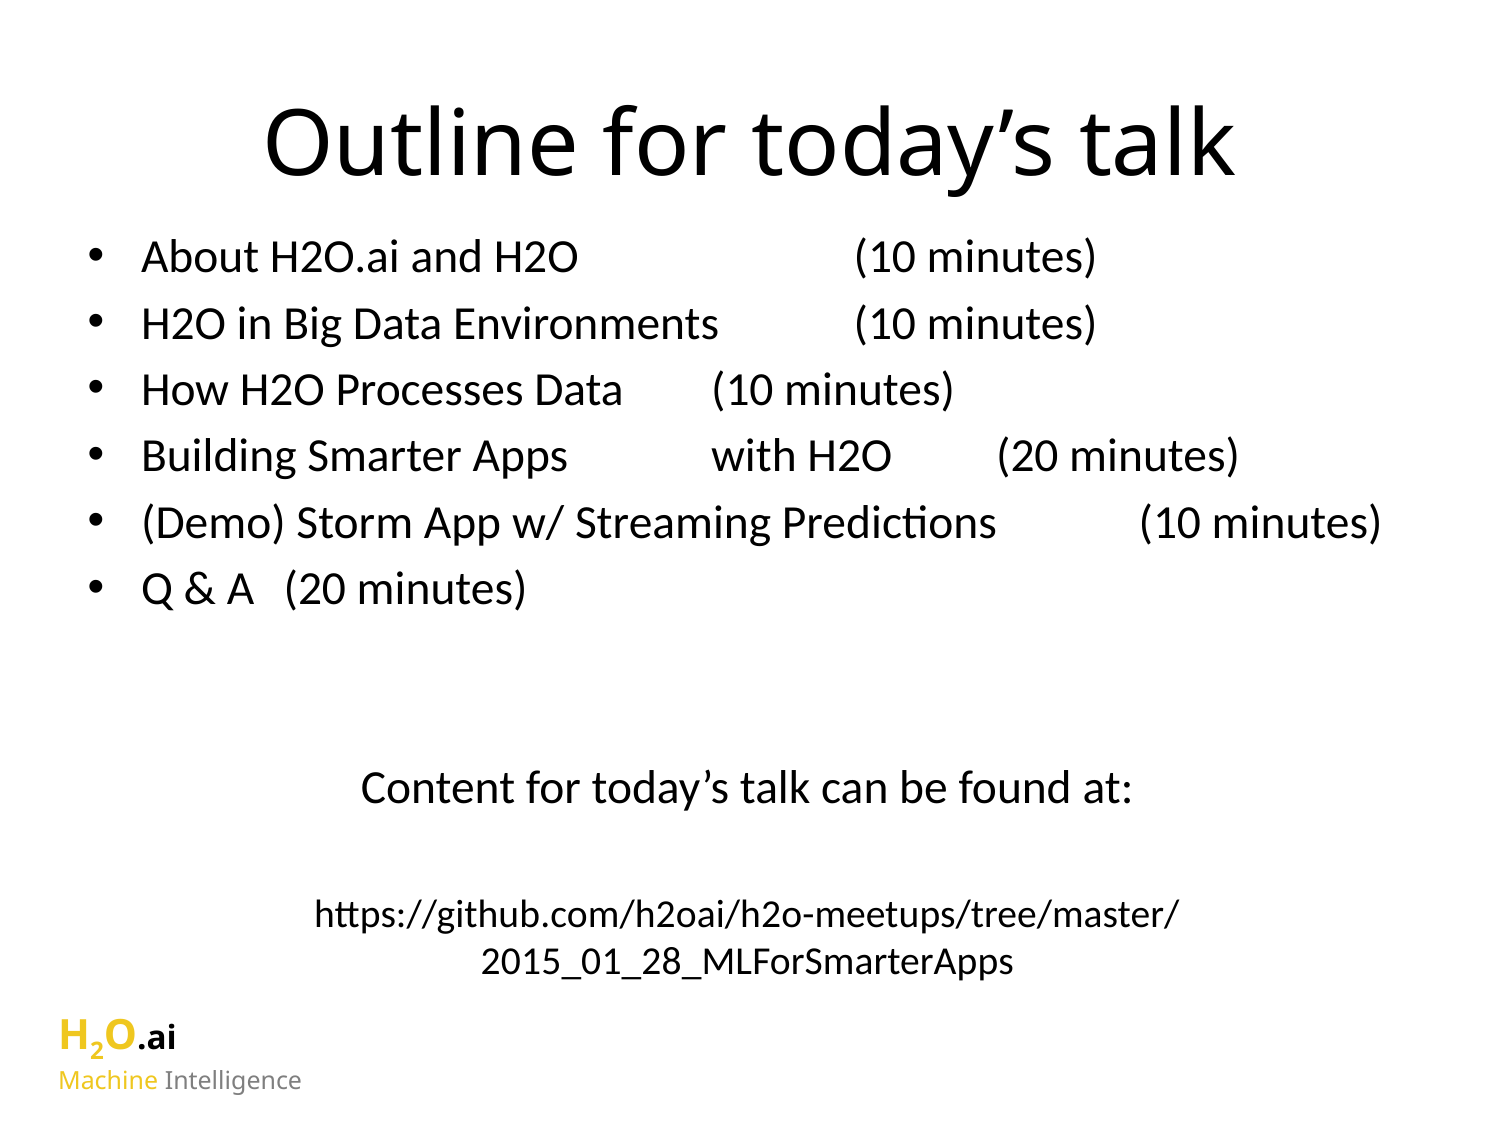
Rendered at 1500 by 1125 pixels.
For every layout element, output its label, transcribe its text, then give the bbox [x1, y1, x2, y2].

title Outline for today’s talk [75, 45, 1425, 233]
text_box H2O.ai Machine Intelligence [43, 977, 1234, 1125]
list About H2O.ai and H2O (10 minutes) H2O in Big Data Environments (10 minutes) How H2O Processes Data (10 minutes) Building Smarter Apps with H2O (20 minutes) (Demo) Storm App w/ Streaming Predictions (10 minutes) Q & A (20 minutes) Content for today’s talk can be found at: https://github.com/h2oai/h2o-meetups/tree/master/2015_01_28_MLForSmarterApps [72, 217, 1423, 1000]
